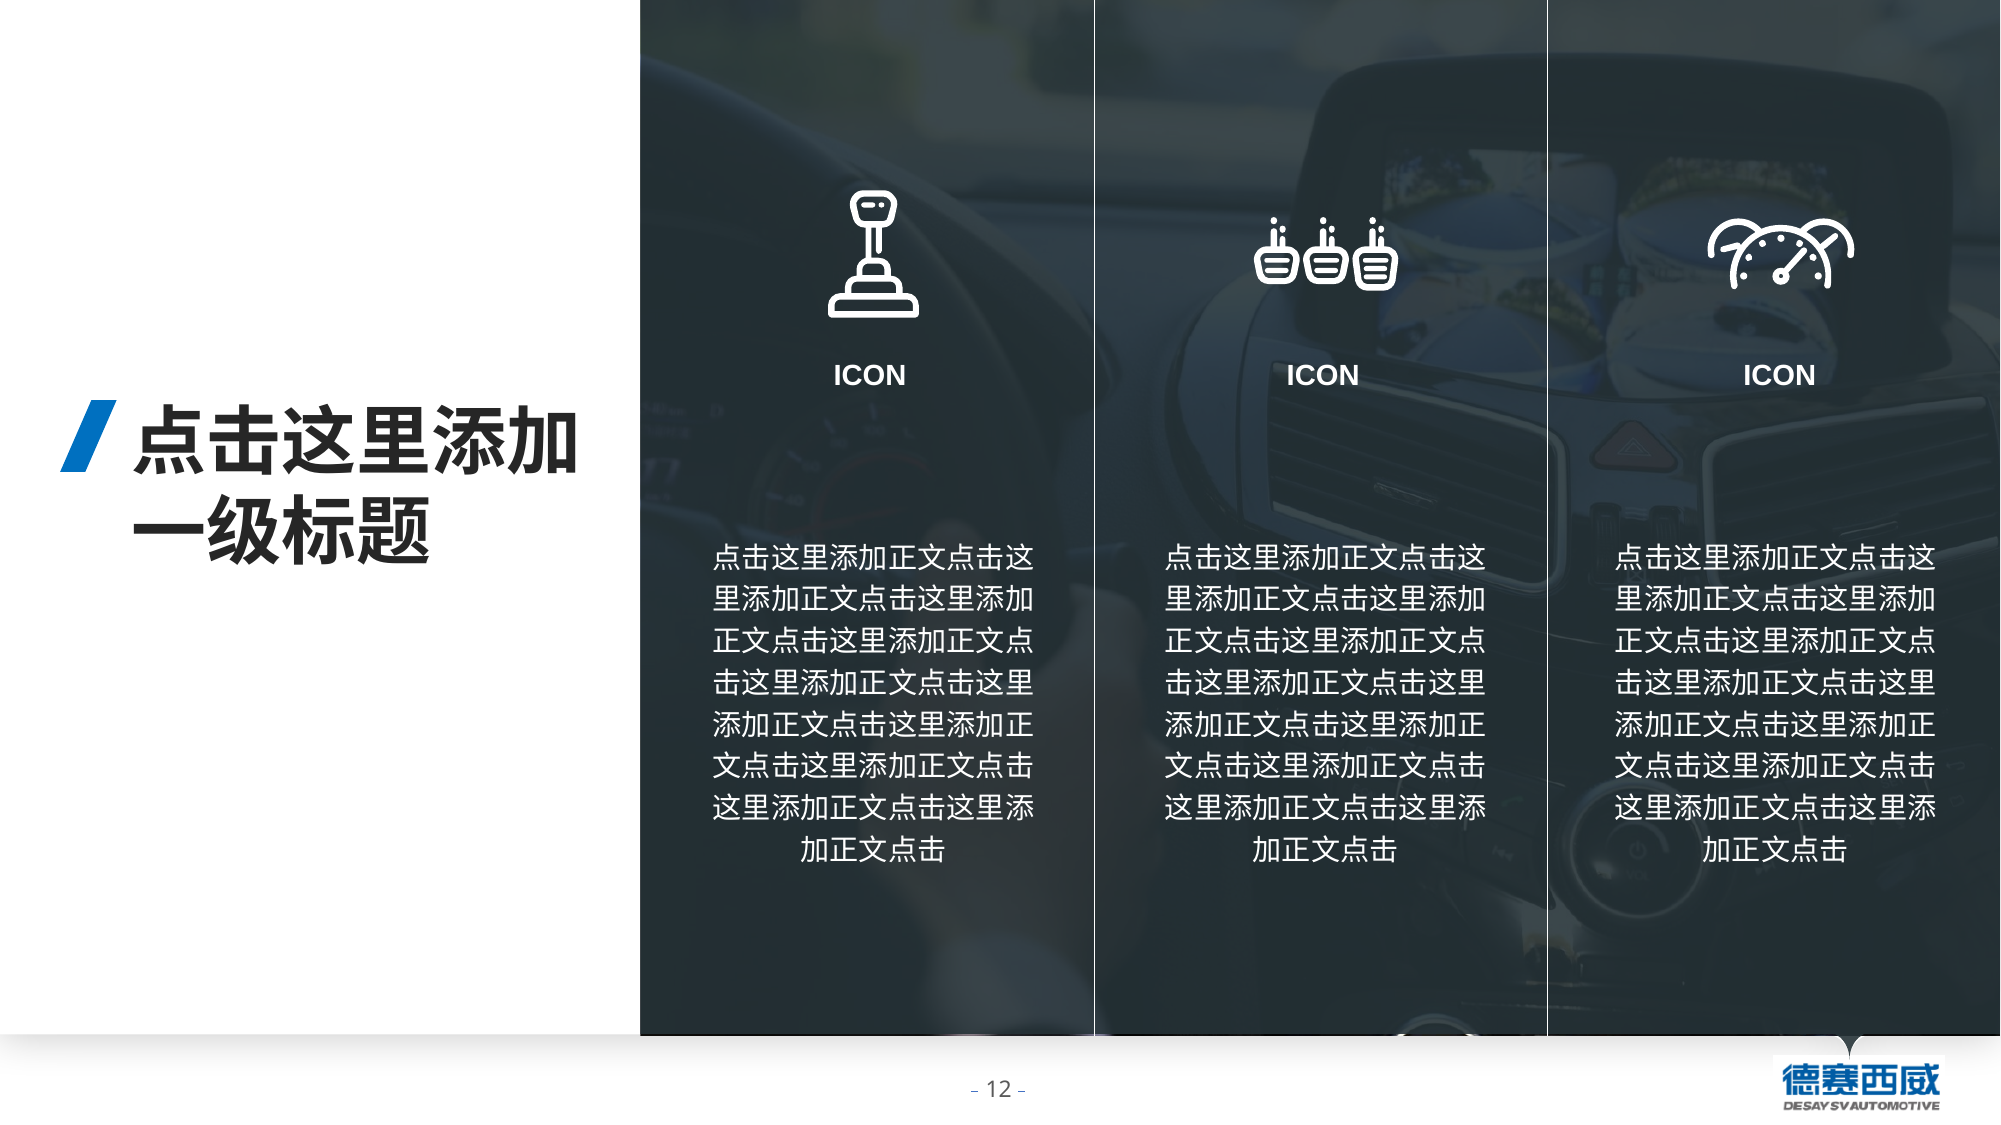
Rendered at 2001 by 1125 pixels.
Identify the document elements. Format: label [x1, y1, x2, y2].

text_box [1836, 1036, 1863, 1060]
text_box [60, 385, 669, 873]
picture [1548, 0, 2000, 1036]
picture [640, 0, 1094, 1036]
text_box [1707, 218, 1855, 290]
text_box [1253, 216, 1399, 291]
picture [1095, 0, 1546, 1036]
text_box [828, 190, 919, 318]
picture [1773, 1055, 1945, 1121]
